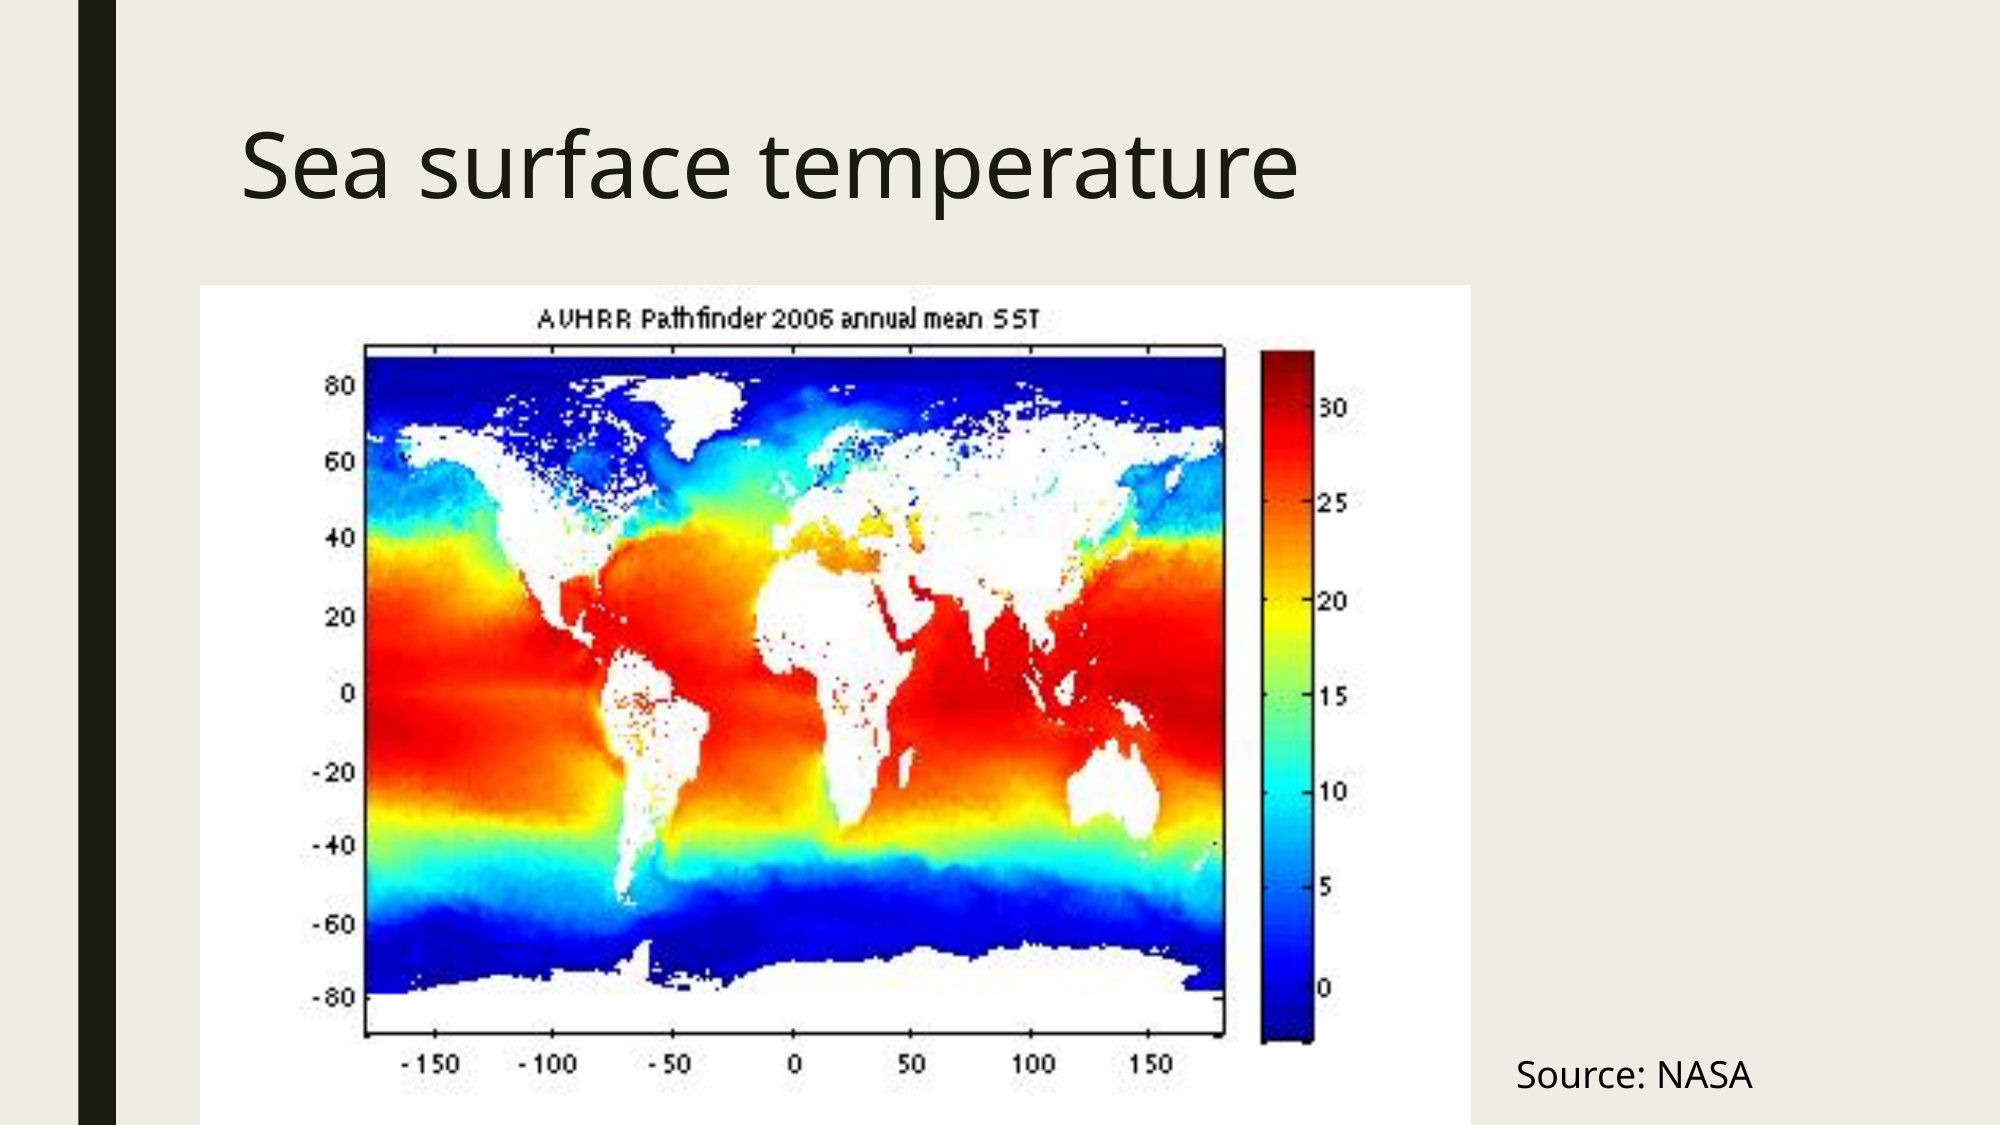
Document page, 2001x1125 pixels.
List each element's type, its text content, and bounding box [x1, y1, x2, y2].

text_box Source: NASA [1501, 1043, 1870, 1104]
title Sea surface temperature [225, 112, 1800, 357]
picture [200, 285, 1471, 1125]
